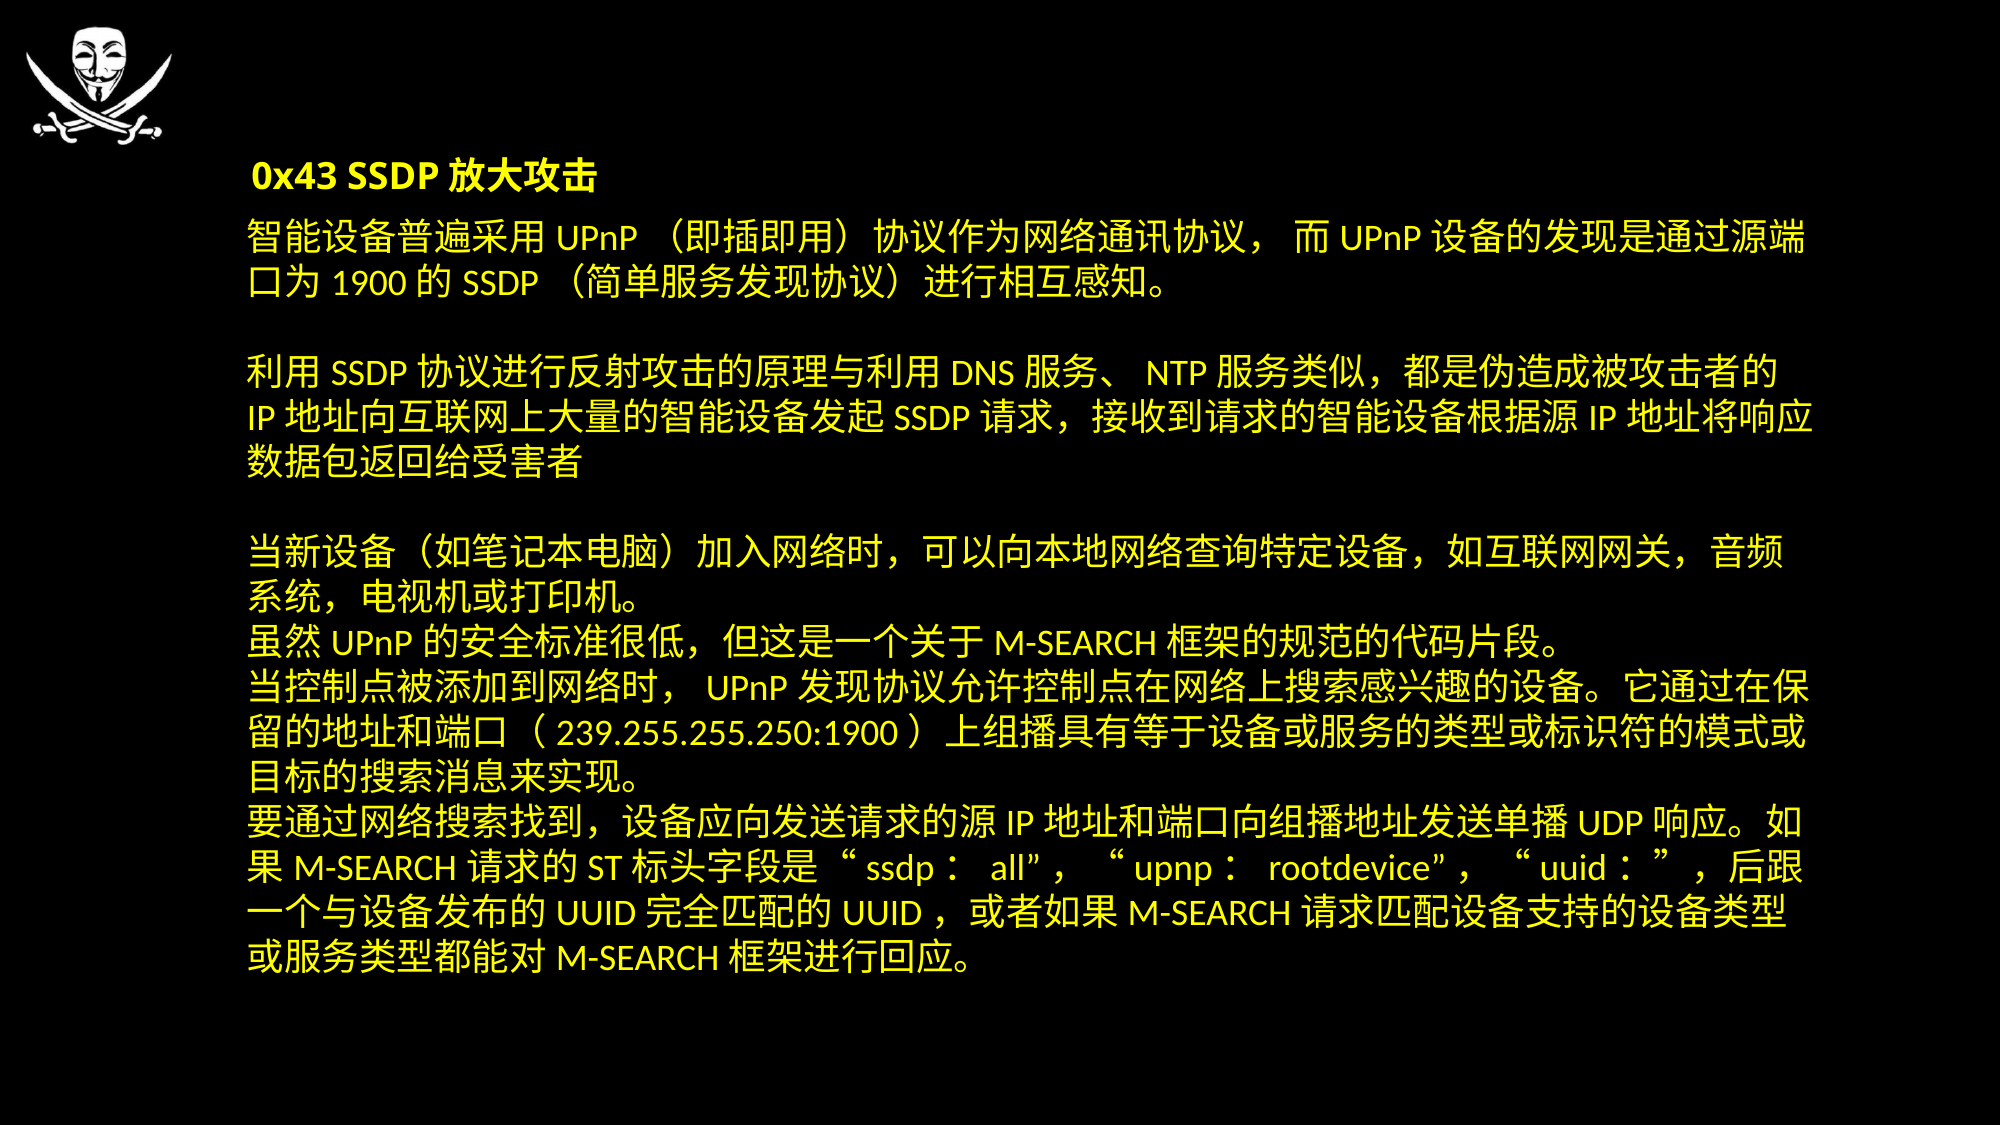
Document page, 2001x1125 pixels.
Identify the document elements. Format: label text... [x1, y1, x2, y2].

picture [24, 23, 173, 145]
text_box 0x43 SSDP放大攻击 [236, 144, 614, 205]
text_box 智能设备普遍采用UPnP（即插即用）协议作为网络通讯协议， 而UPnP设备的发现是通过源端口为1900的SSDP（简单服务发现协议）进行相互感知。 利用SSDP协议进行反射攻击的原理与利用DNS服务、NTP服务类似，都是伪造成被攻击者的IP地址向互联网上大量的智能设备发起SSDP请求，接收到请求的智能设备根据源IP地址将响应数据包返回给受害者 当新设备（如笔记本电脑）加入网络时，可以向本地网络查询特定设备，如互联网网关，音频系统，电视机或打印机。 虽然UPnP的安全标准很低，但这是一个关于M-SEARCH框架的规范的代码片段。 当控制点被添加到网络时，UPnP发现协议允许控制点在网络上搜索感兴趣的设备。它通过在保留的地址和端口（239.255.255.250:1900）上组播具有等于设备或服务的类型或标识符的模式或目标的搜索消息来实现。 要通过网络搜索找到，设备应向发送请求的源IP地址和端口向组播地址发送单播UDP响应。如果M-SEARCH请求的ST标头字段是“ssdp：all”，“upnp：rootdevice”，“uuid：”，后跟一个与设备发布的UUID完全匹配的UUID，或者如果M-SEARCH请求匹配设备支持的设备类型或服务类型都能对M-SEARCH框架进行回应。 [232, 205, 1831, 986]
